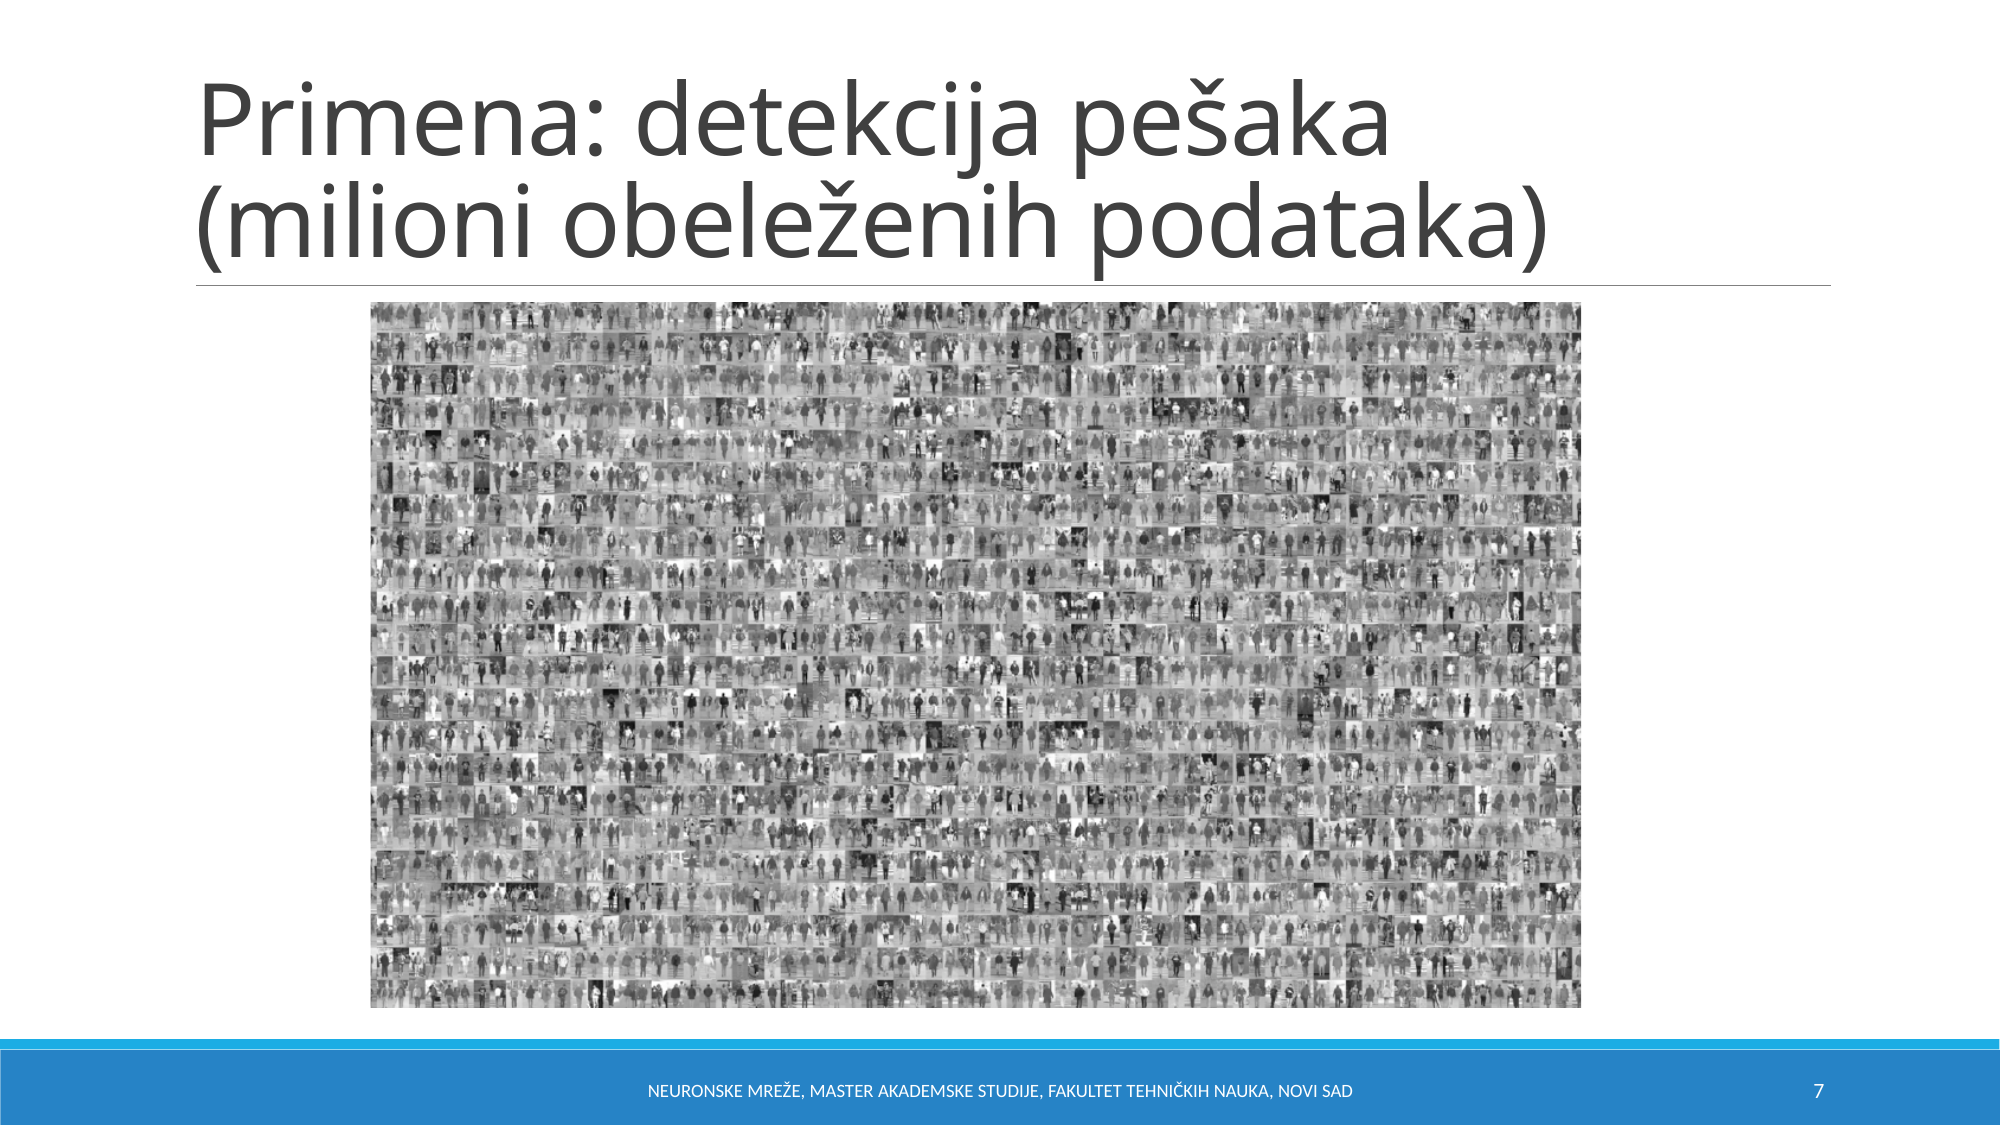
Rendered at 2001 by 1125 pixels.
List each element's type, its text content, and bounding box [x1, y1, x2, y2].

slide_number 7 [1624, 1059, 1840, 1120]
picture [370, 302, 1582, 1009]
footer Neuronske mreže, Master akademske studije, Fakultet tehničkih nauka, Novi Sad [604, 1059, 1396, 1120]
title Primena: detekcija pešaka (milioni obeleženih podataka) [180, 47, 1830, 285]
